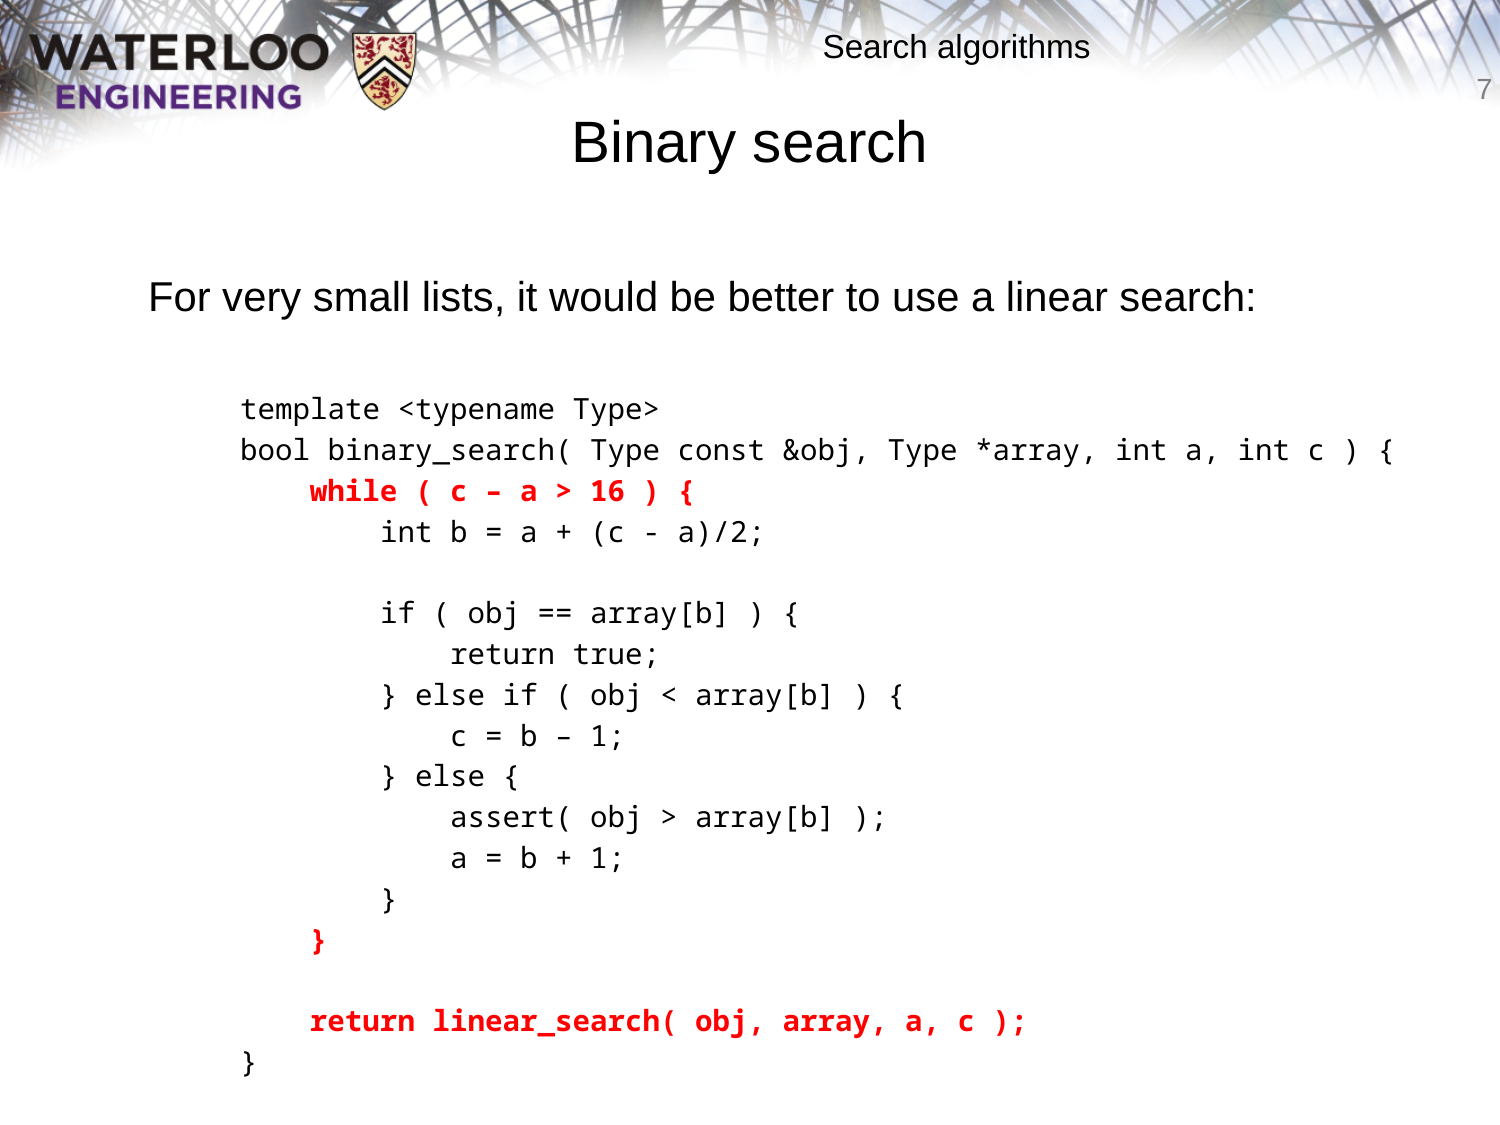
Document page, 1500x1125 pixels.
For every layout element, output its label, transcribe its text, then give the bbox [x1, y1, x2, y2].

list For very small lists, it would be better to use a linear search: template <typename Type> bool binary_search( Type const &obj, Type *array, int a, int c ) { while ( c – a > 16 ) { int b = a + (c - a)/2; if ( obj == array[b] ) { return true; } else if ( obj < array[b] ) { c = b – 1; } else { assert( obj > array[b] ); a = b + 1; } } return linear_search( obj, array, a, c ); } [74, 262, 1426, 1006]
title Binary search [74, 44, 1426, 233]
picture [0, 0, 1500, 1125]
